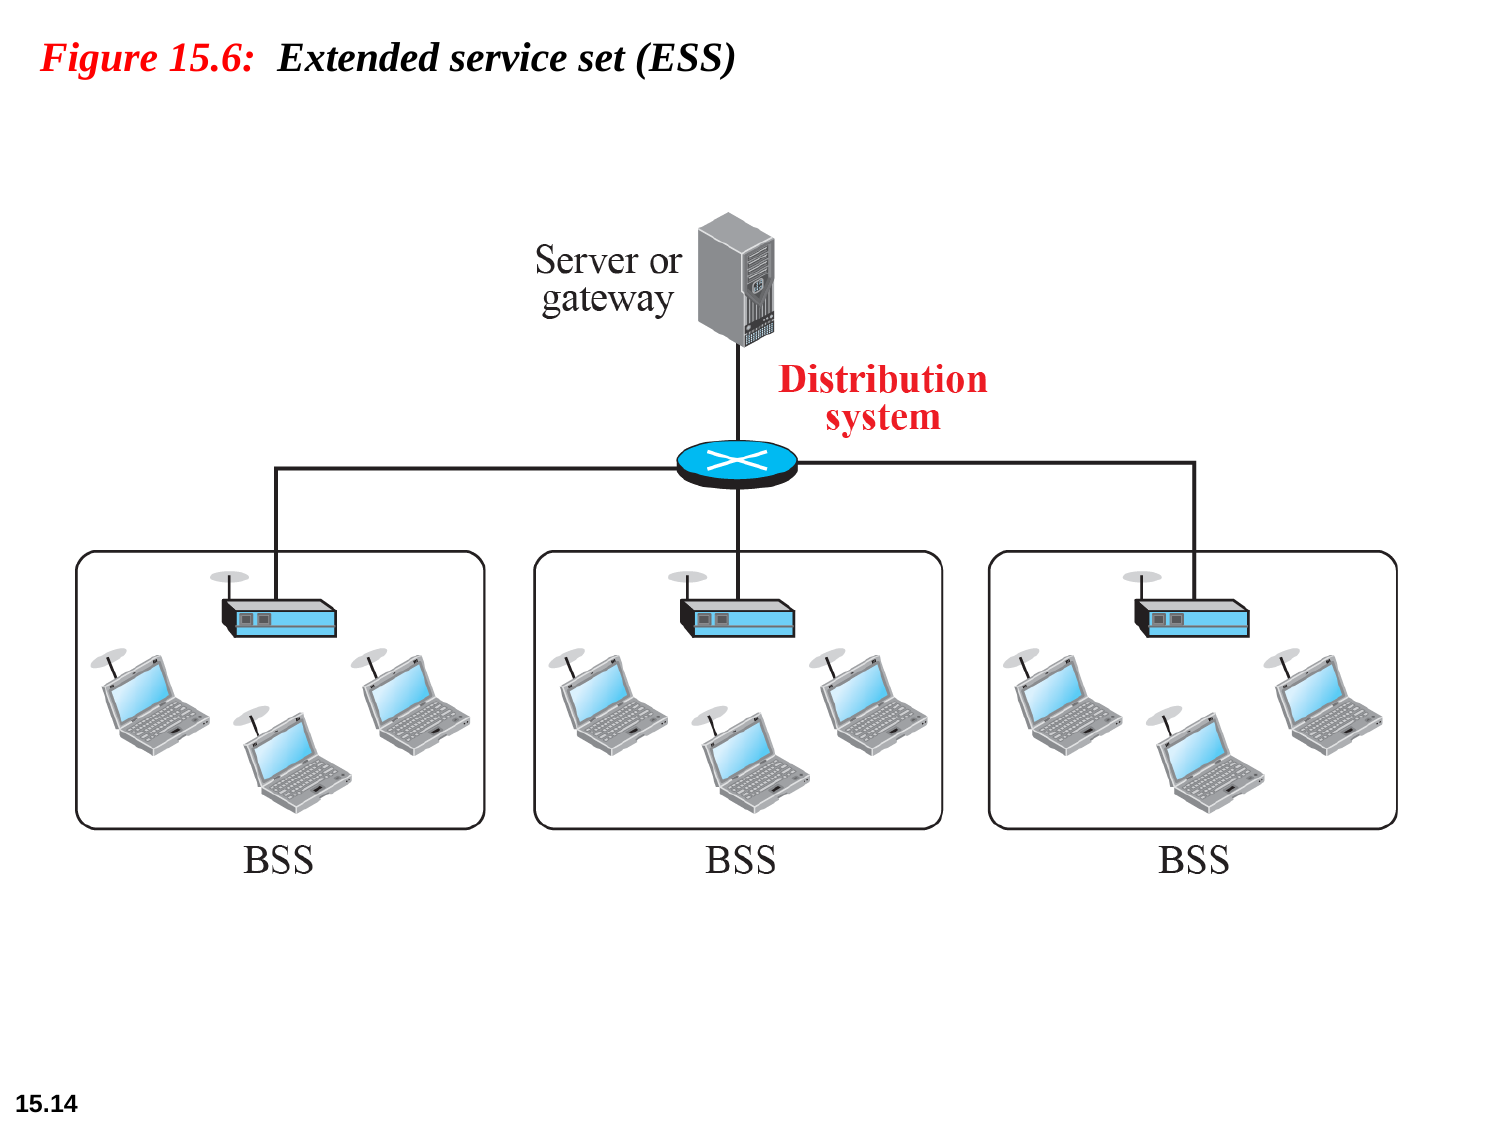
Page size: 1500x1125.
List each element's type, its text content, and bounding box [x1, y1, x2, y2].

text_box Figure 15.6: Extended service set (ESS) [24, 22, 1363, 87]
text_box 15.14 [0, 1049, 313, 1125]
picture [74, 212, 1398, 886]
